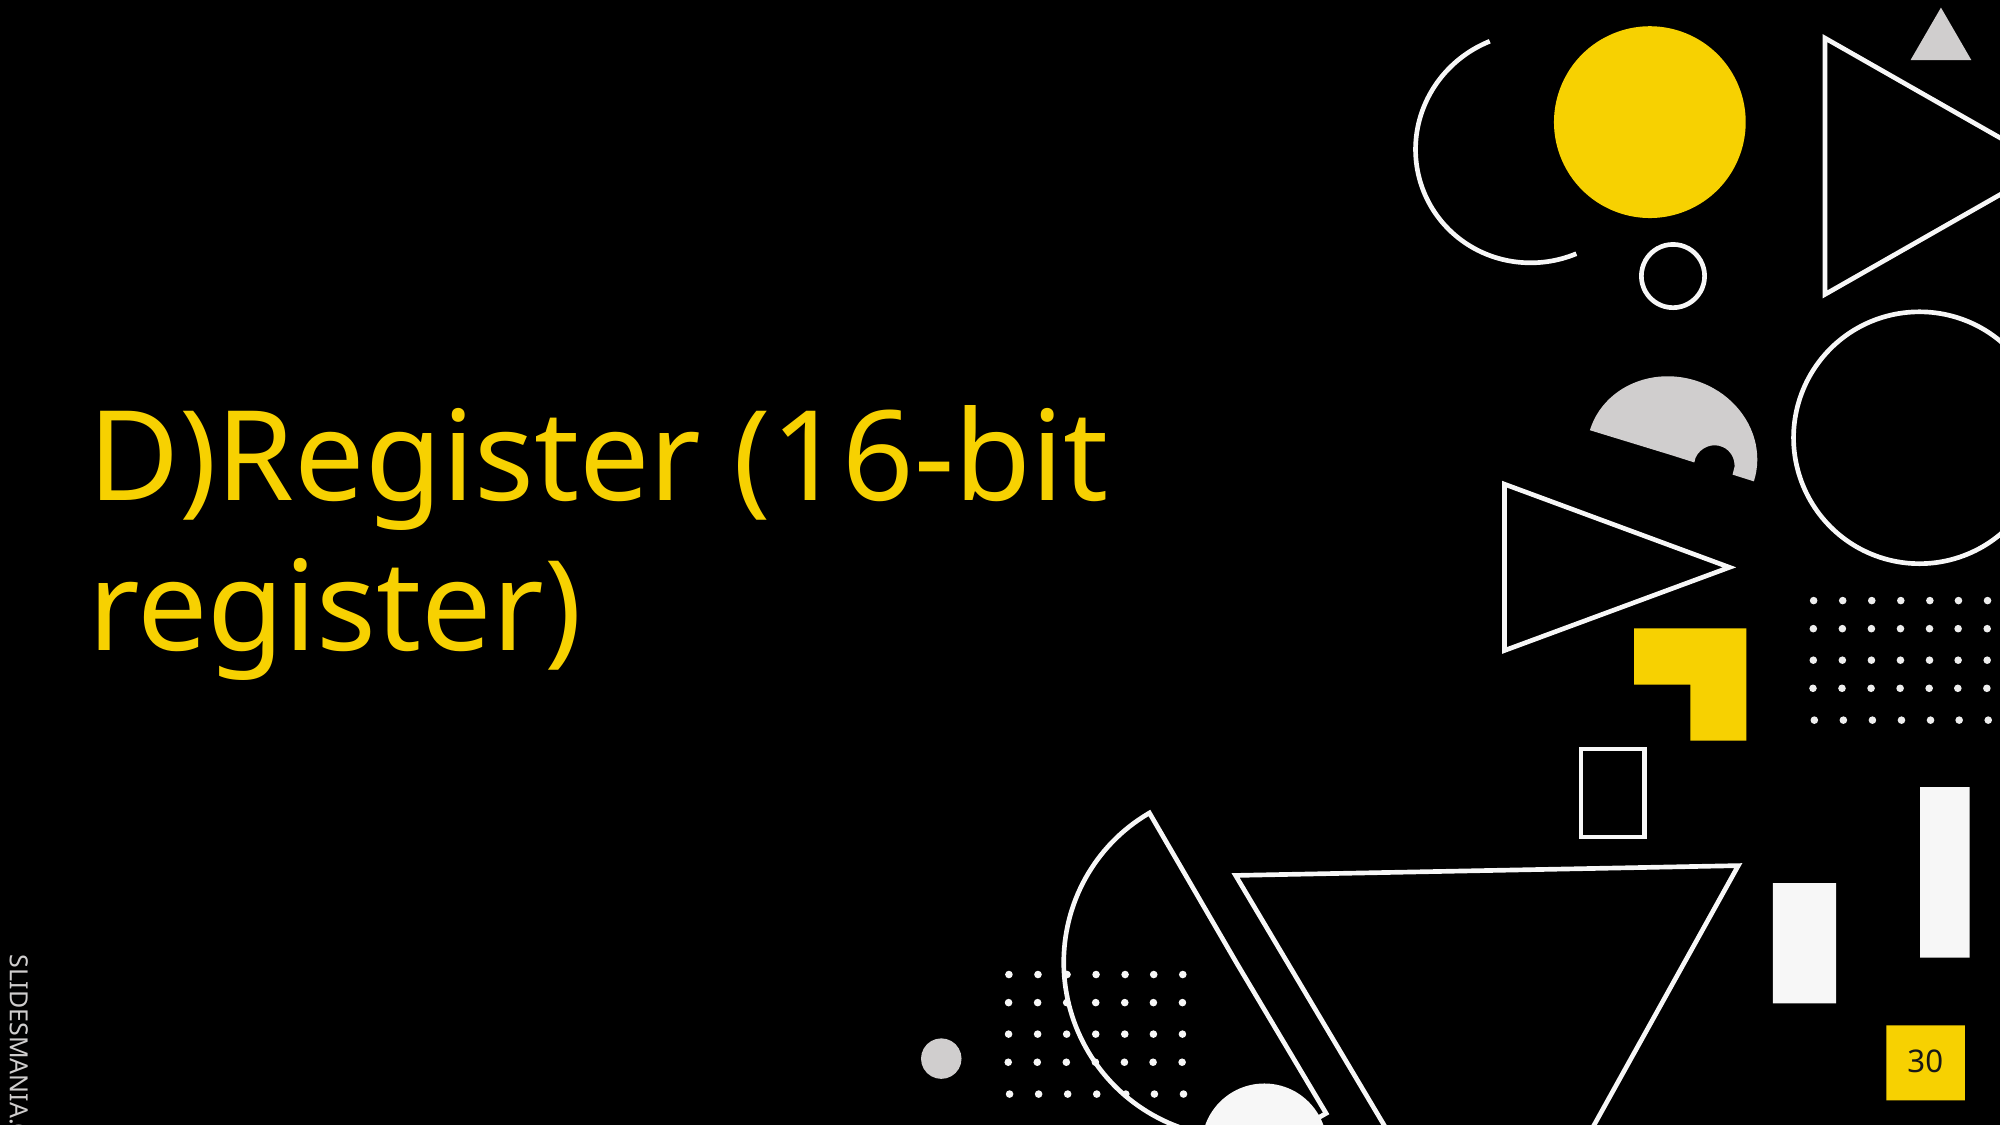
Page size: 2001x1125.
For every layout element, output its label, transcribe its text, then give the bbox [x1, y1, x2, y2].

title D)Register (16-bit register) [68, 214, 1454, 836]
slide_number 30 [1865, 1019, 1986, 1106]
